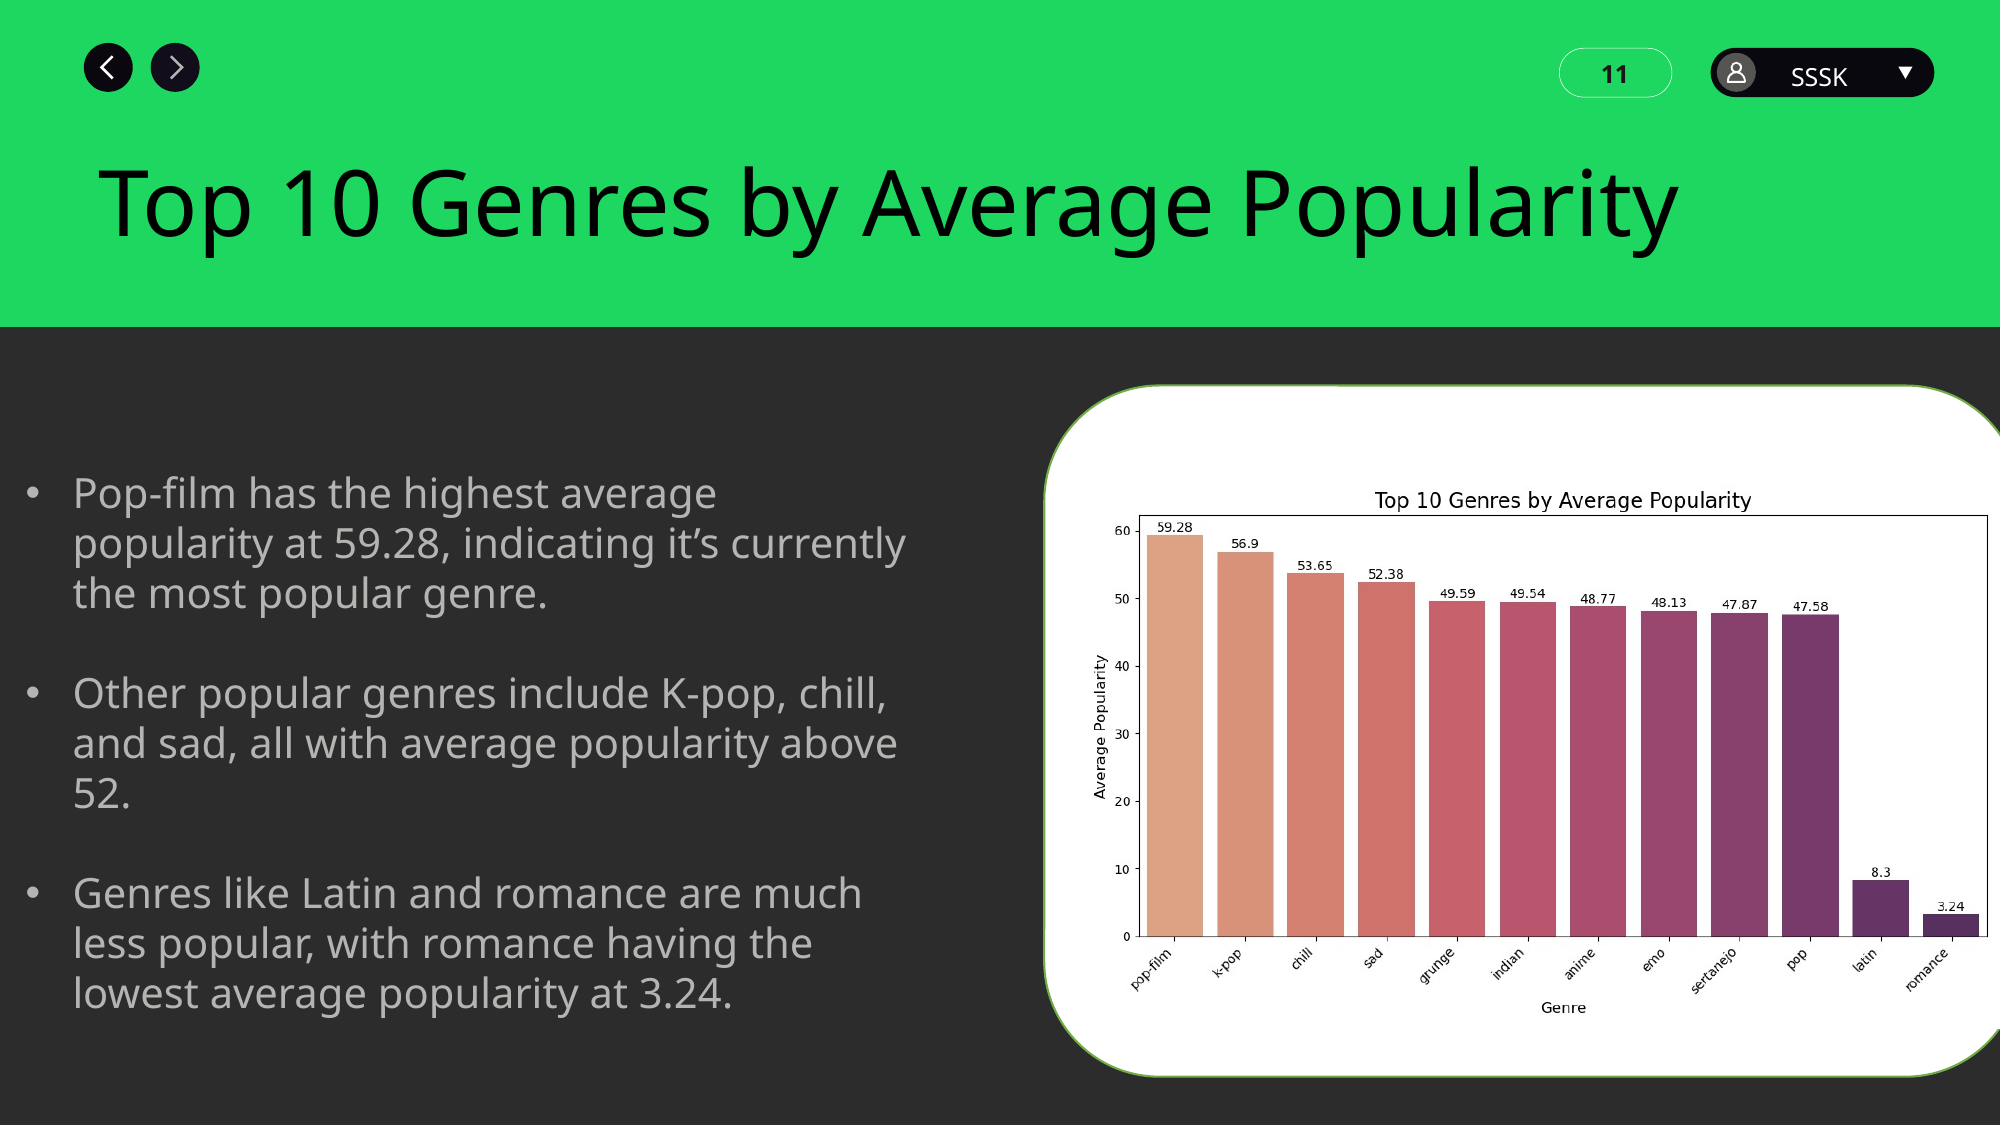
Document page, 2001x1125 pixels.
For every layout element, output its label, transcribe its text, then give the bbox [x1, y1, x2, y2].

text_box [150, 42, 200, 92]
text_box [1559, 48, 1691, 98]
text_box [0, 0, 2000, 329]
text_box Pop-film has the highest average popularity at 59.28, indicating it’s currently the most popular genre. Other popular genres include K-pop, chill, and sad, all with average popularity above 52. Genres like Latin and romance are much less popular, with romance having the lowest average popularity at 3.24. [10, 459, 943, 1025]
text_box Top 10 Genres by Average Popularity [83, 137, 1801, 262]
text_box [1715, 51, 1757, 93]
text_box [1709, 46, 1936, 99]
text_box SSSK [1776, 53, 1863, 99]
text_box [83, 42, 133, 92]
picture [1081, 477, 2000, 1029]
text_box [1726, 61, 1746, 83]
text_box [1043, 384, 2000, 1078]
text_box [1896, 65, 1915, 82]
text_box [0, 328, 2000, 1125]
